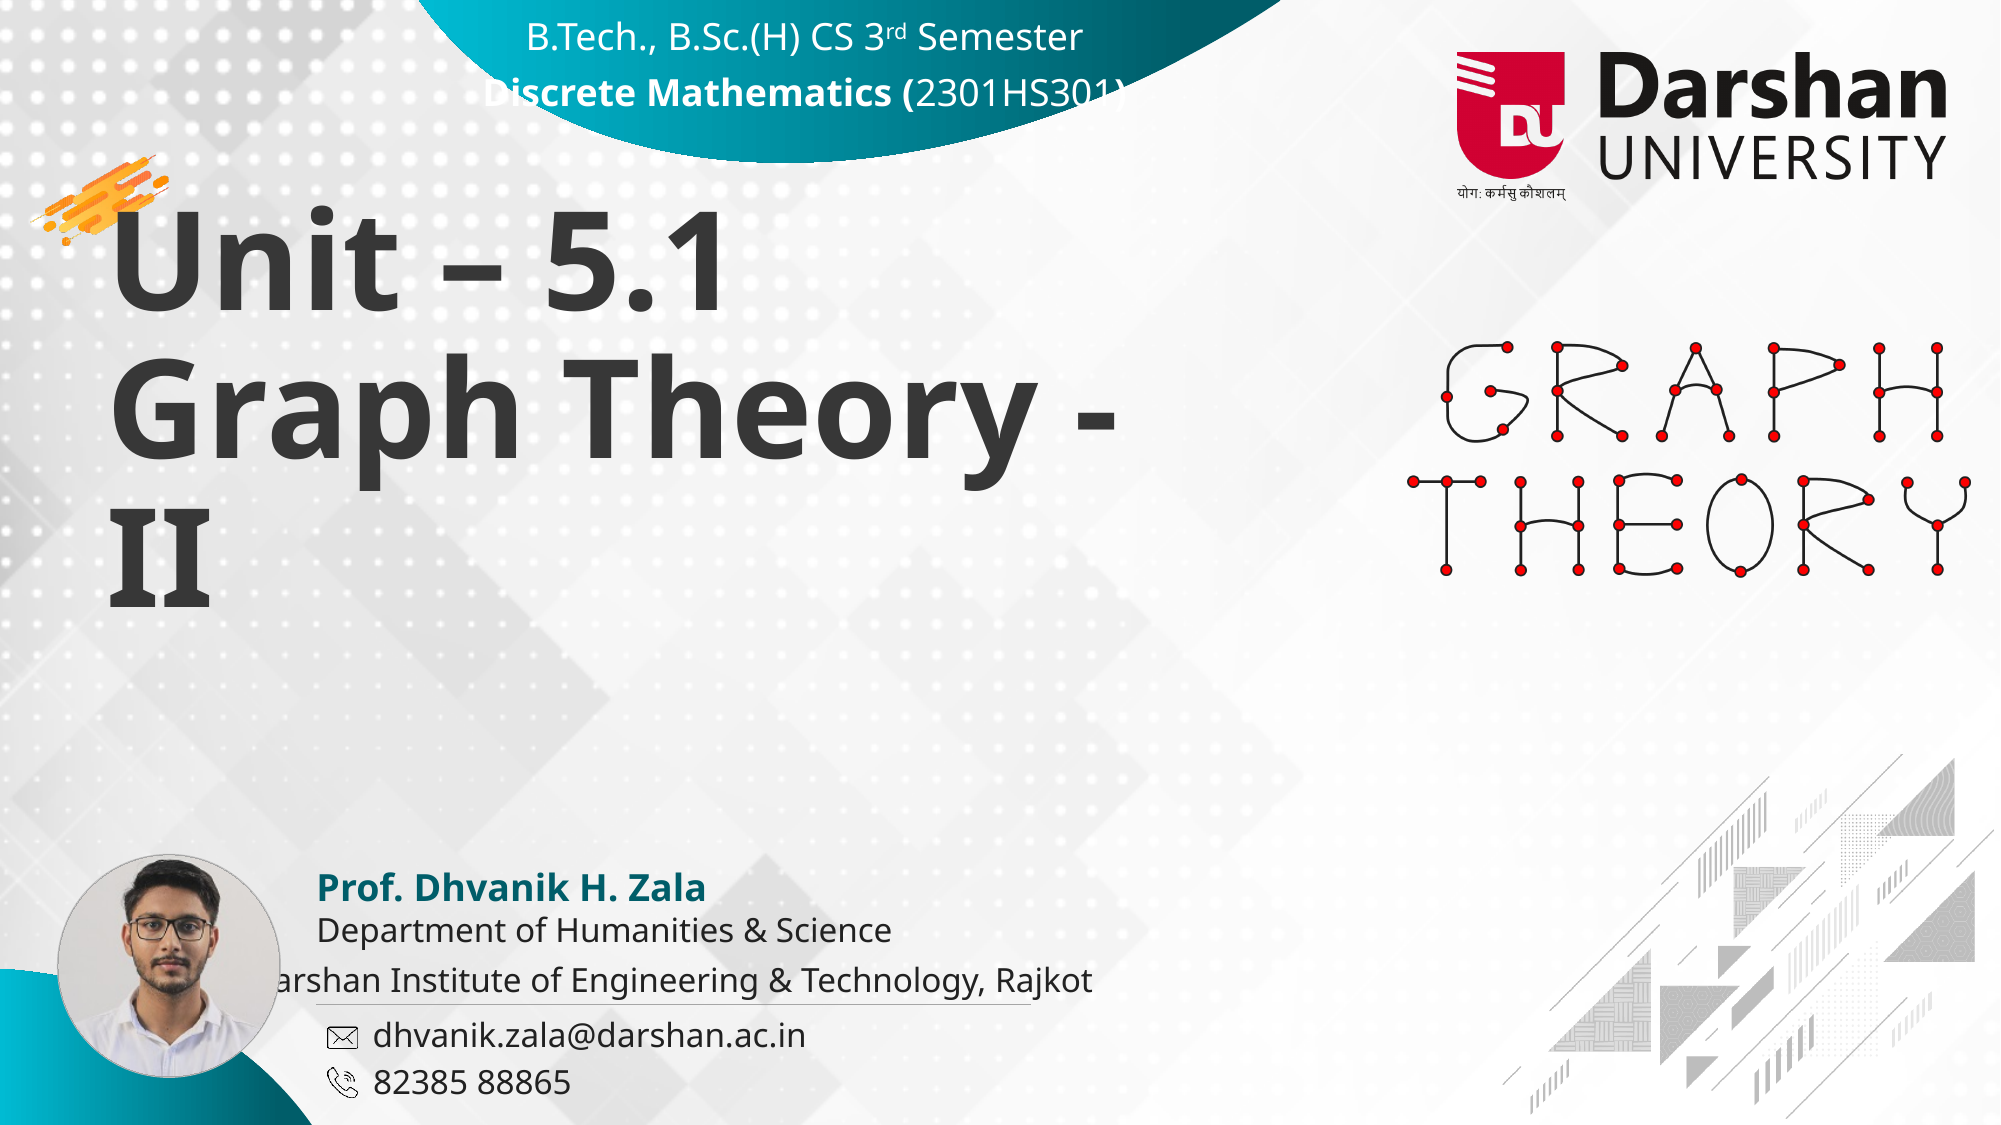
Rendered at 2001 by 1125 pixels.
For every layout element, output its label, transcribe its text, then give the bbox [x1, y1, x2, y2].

picture [1457, 52, 1946, 201]
title Unit – 5.1 Graph Theory - II [91, 184, 1246, 608]
list 82385 88865 [358, 1059, 972, 1108]
picture [57, 854, 280, 1077]
list Prof. Dhvanik H. Zala [301, 865, 1217, 913]
picture [327, 1022, 357, 1053]
picture [327, 1067, 358, 1098]
picture [1407, 341, 1971, 578]
list Department of Humanities & Science [301, 913, 915, 956]
picture [10, 137, 189, 265]
list dhvanik.zala@darshan.ac.in [357, 1013, 971, 1061]
